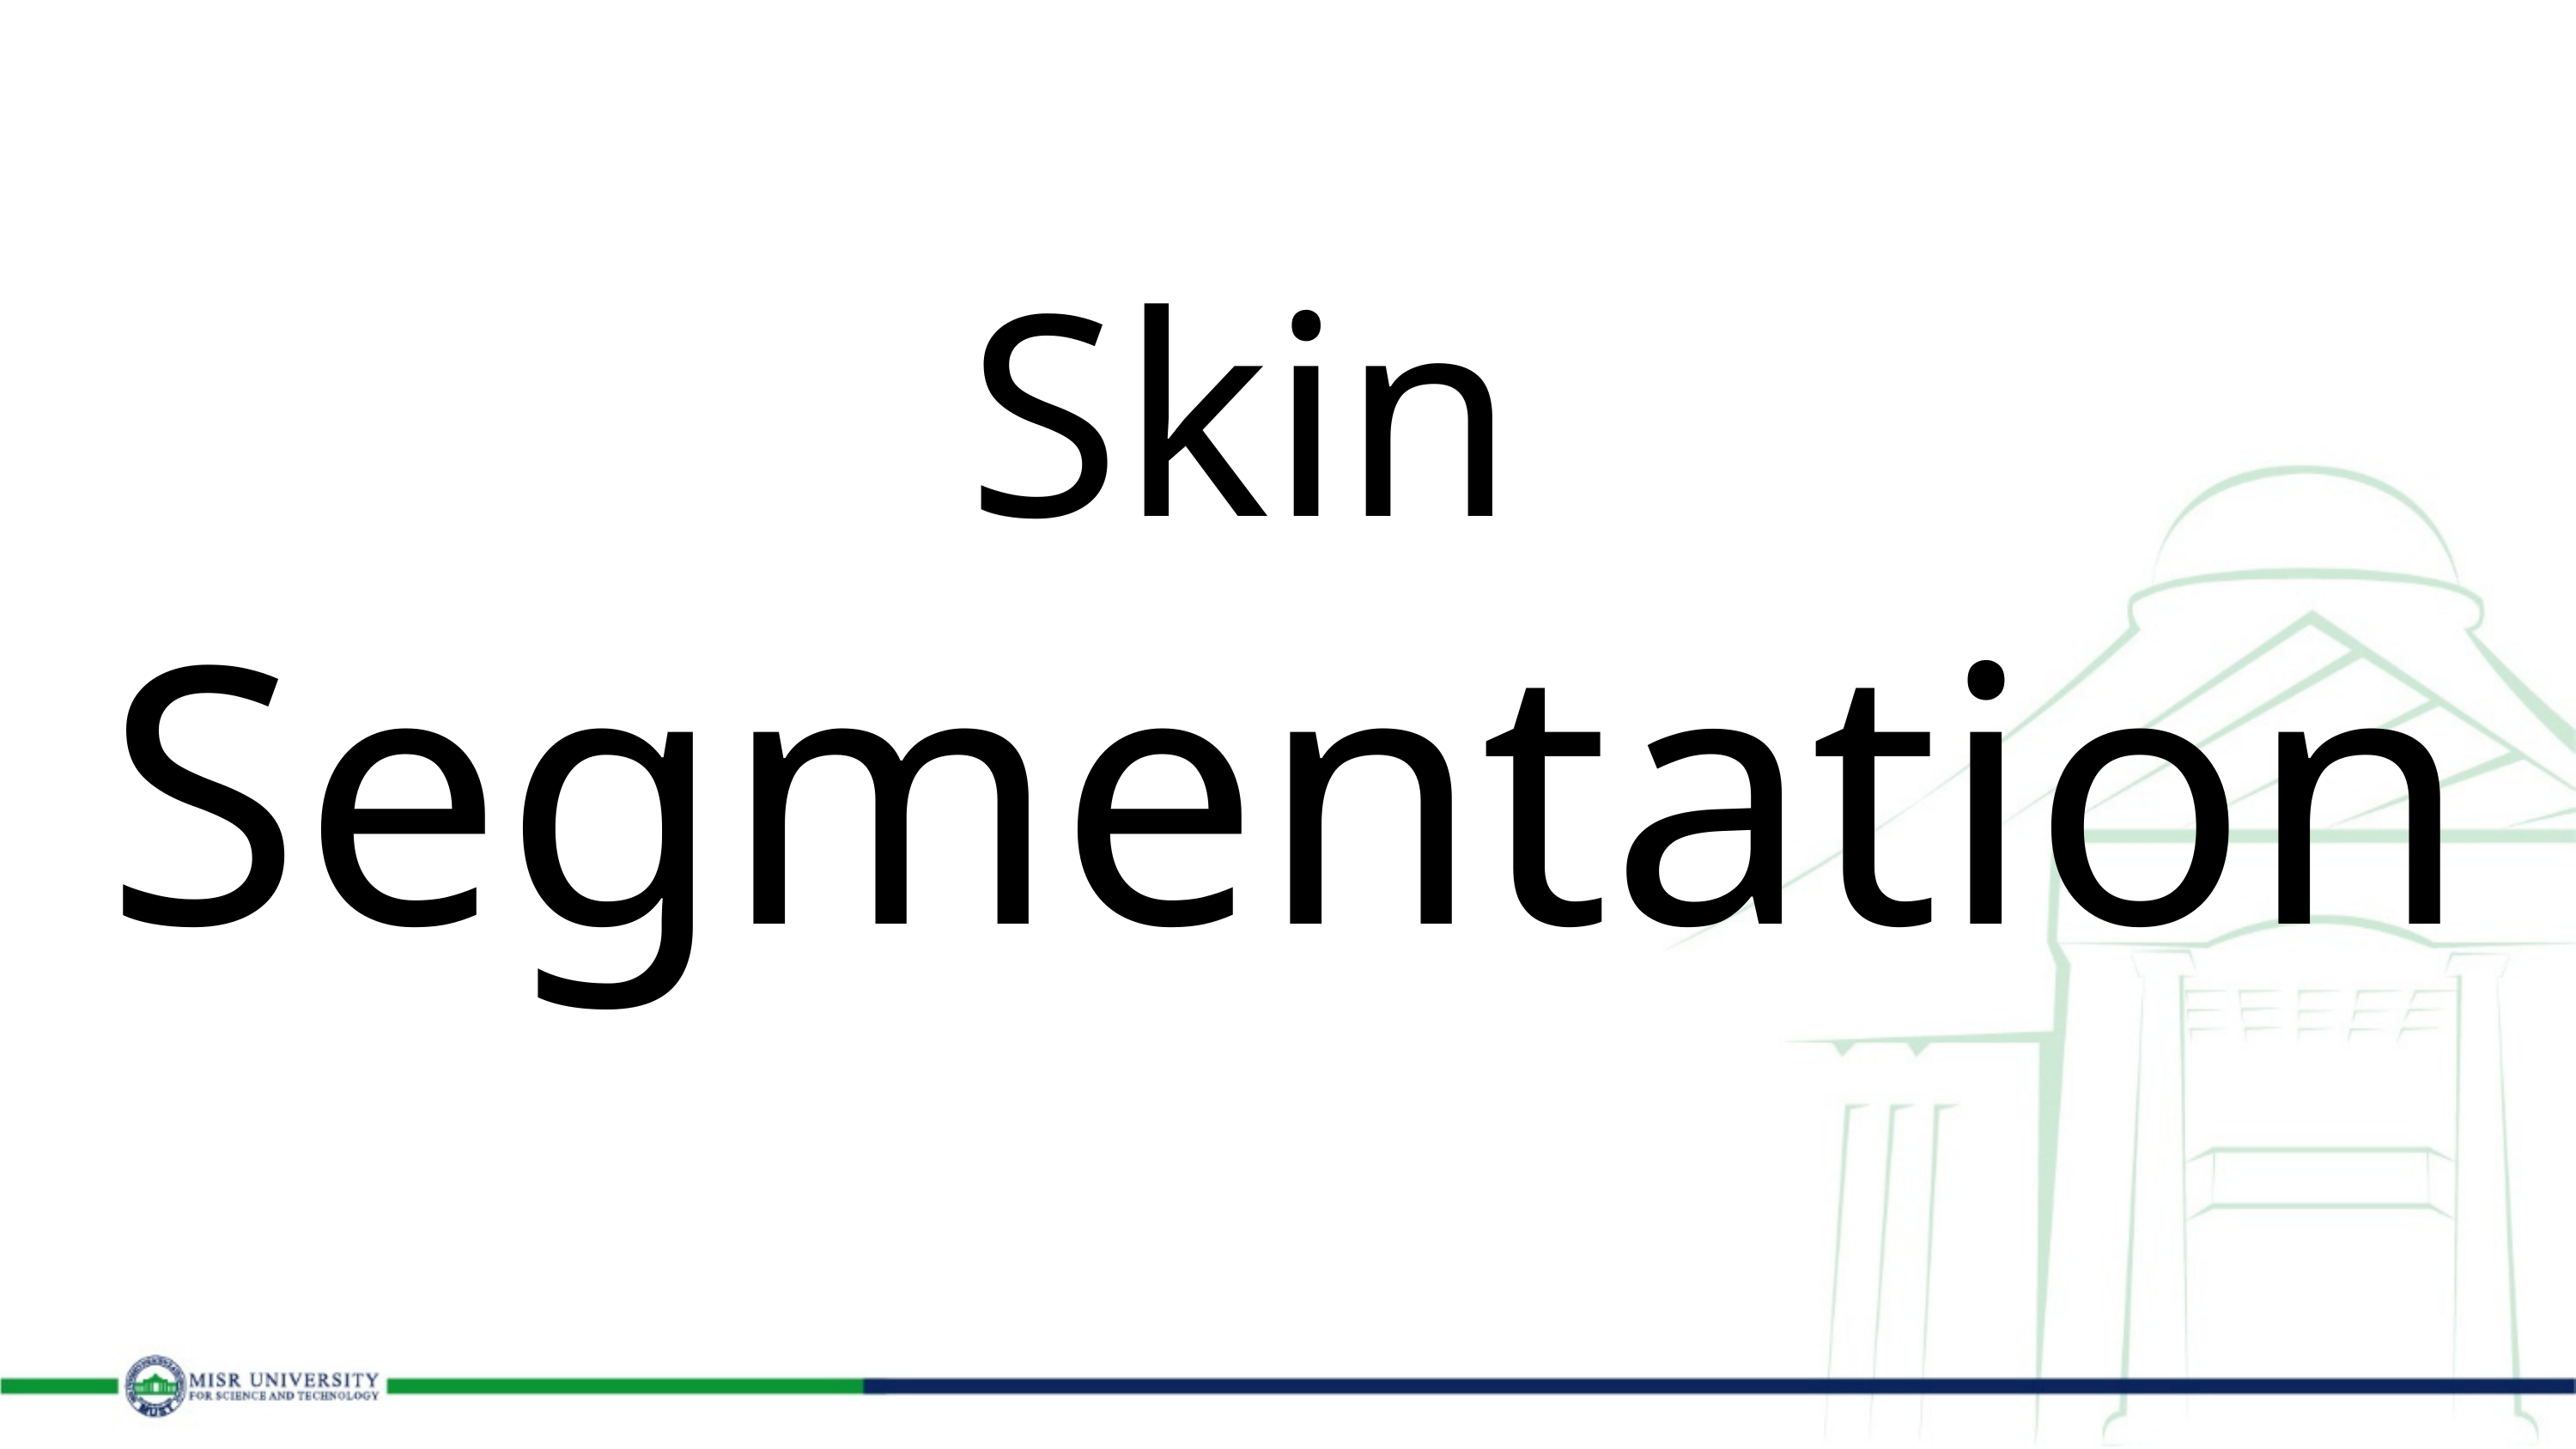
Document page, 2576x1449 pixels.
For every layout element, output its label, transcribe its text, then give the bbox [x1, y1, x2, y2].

text_box [0, 0, 2576, 1446]
text_box Skin [398, 292, 2086, 573]
text_box Segmentation [81, 638, 2495, 997]
